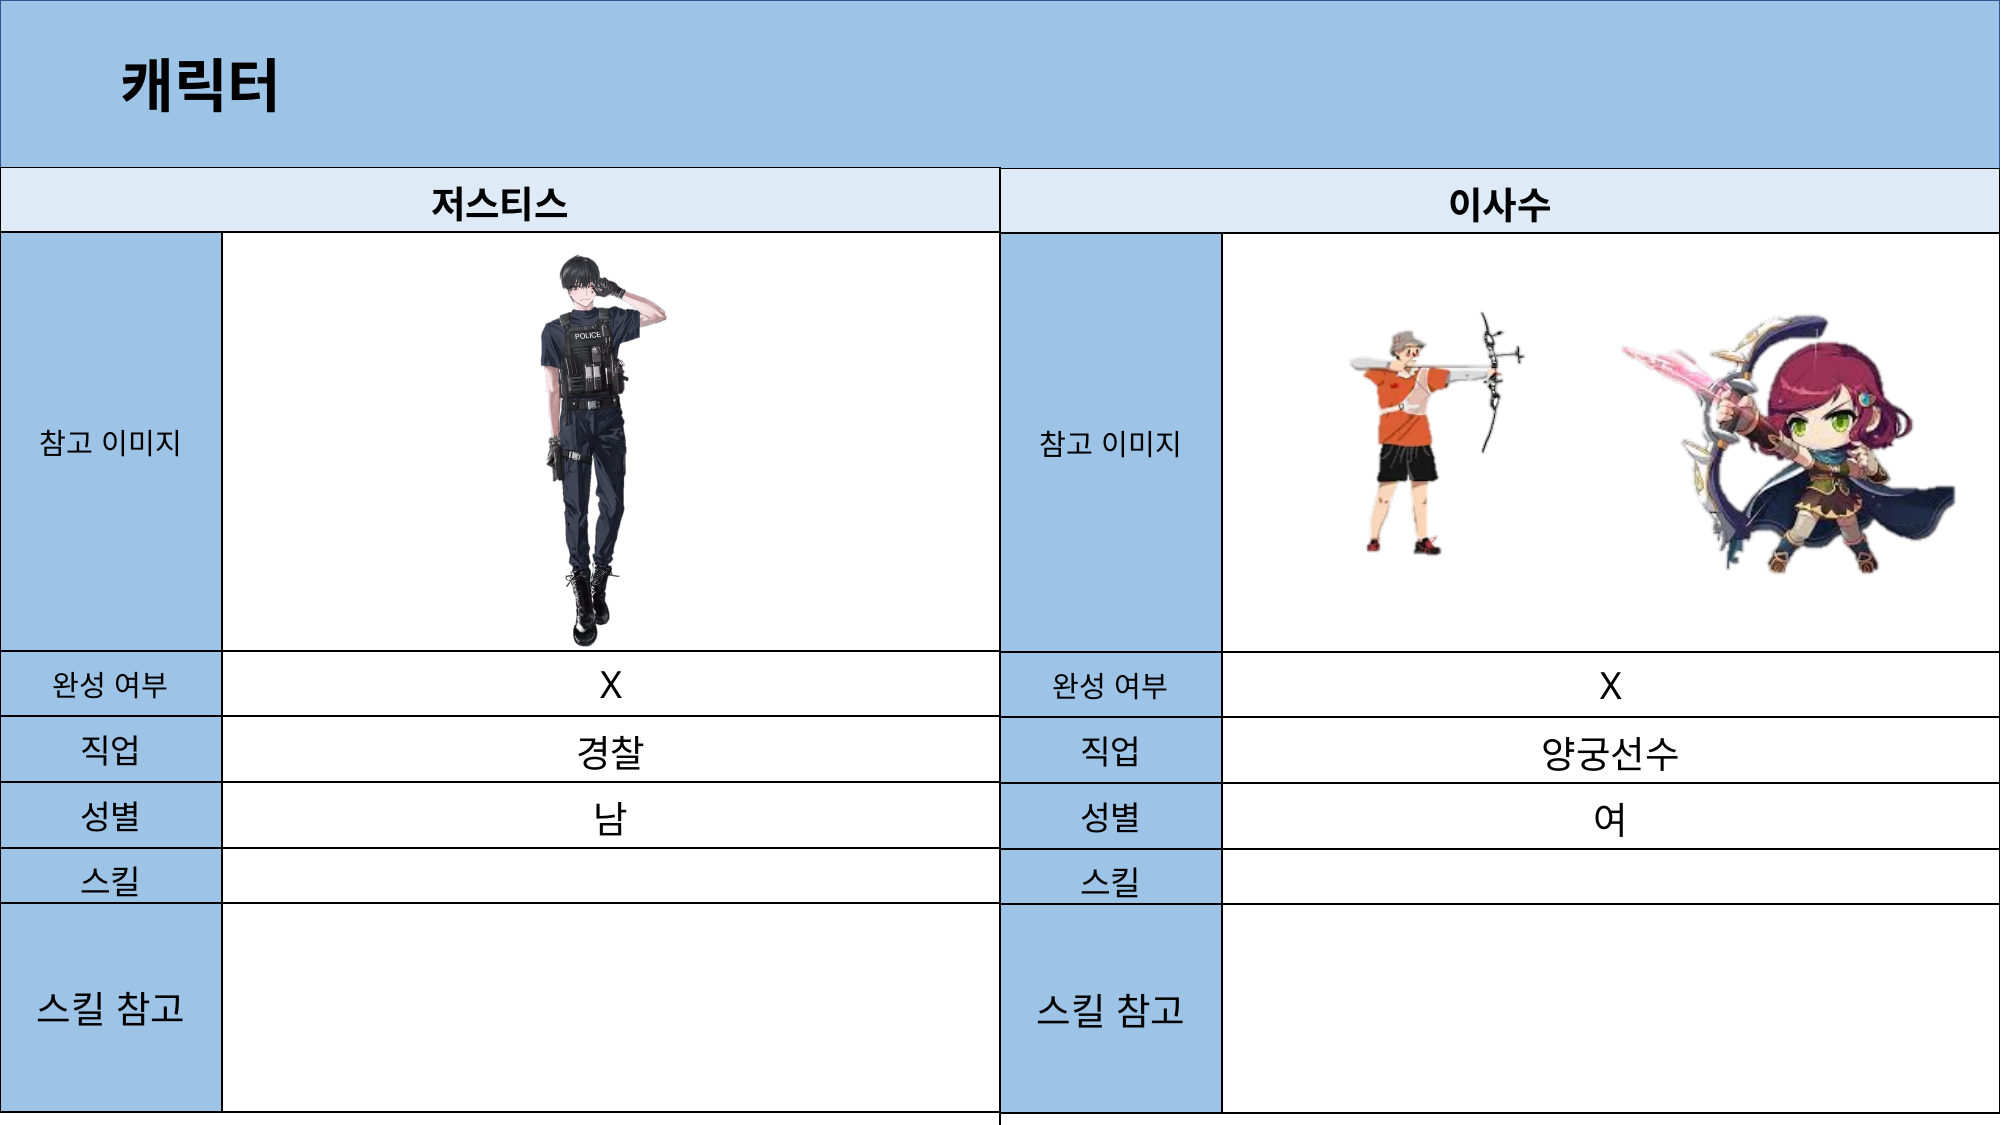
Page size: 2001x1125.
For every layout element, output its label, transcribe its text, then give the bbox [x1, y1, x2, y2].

table_cell [1223, 905, 1999, 1112]
text_box [0, 0, 2000, 168]
table_cell 완성 여부 [1001, 653, 1221, 716]
table_cell 성별 [1001, 784, 1221, 848]
table_cell 스킬 [1, 849, 221, 902]
picture [1618, 285, 2000, 609]
table_cell 경찰 [223, 717, 999, 781]
table_cell 직업 [1, 717, 221, 781]
table_header 저스티스 [1, 168, 999, 231]
table_cell [1223, 850, 1999, 903]
table_cell 양궁선수 [1223, 718, 1999, 782]
text_box 캐릭터 [106, 41, 800, 127]
table_cell 참고 이미지 [1001, 234, 1221, 651]
table_cell X [223, 652, 999, 715]
table_cell 스킬 [1001, 850, 1221, 903]
table_cell [1223, 234, 1999, 651]
table_header 이사수 [1001, 169, 1999, 232]
table_cell 참고 이미지 [1, 233, 221, 650]
picture [518, 247, 683, 647]
table_cell 스킬 참고 [1001, 905, 1221, 1112]
table_cell 스킬 참고 [1, 904, 221, 1111]
table_cell 남 [223, 783, 999, 847]
table_cell [223, 233, 999, 650]
table_cell [223, 904, 999, 1111]
table_cell 성별 [1, 783, 221, 847]
table_cell X [1223, 653, 1999, 716]
table_cell 직업 [1001, 718, 1221, 782]
table_cell [223, 849, 999, 902]
picture [1290, 283, 1575, 569]
table_cell 완성 여부 [1, 652, 221, 715]
table_cell 여 [1223, 784, 1999, 848]
